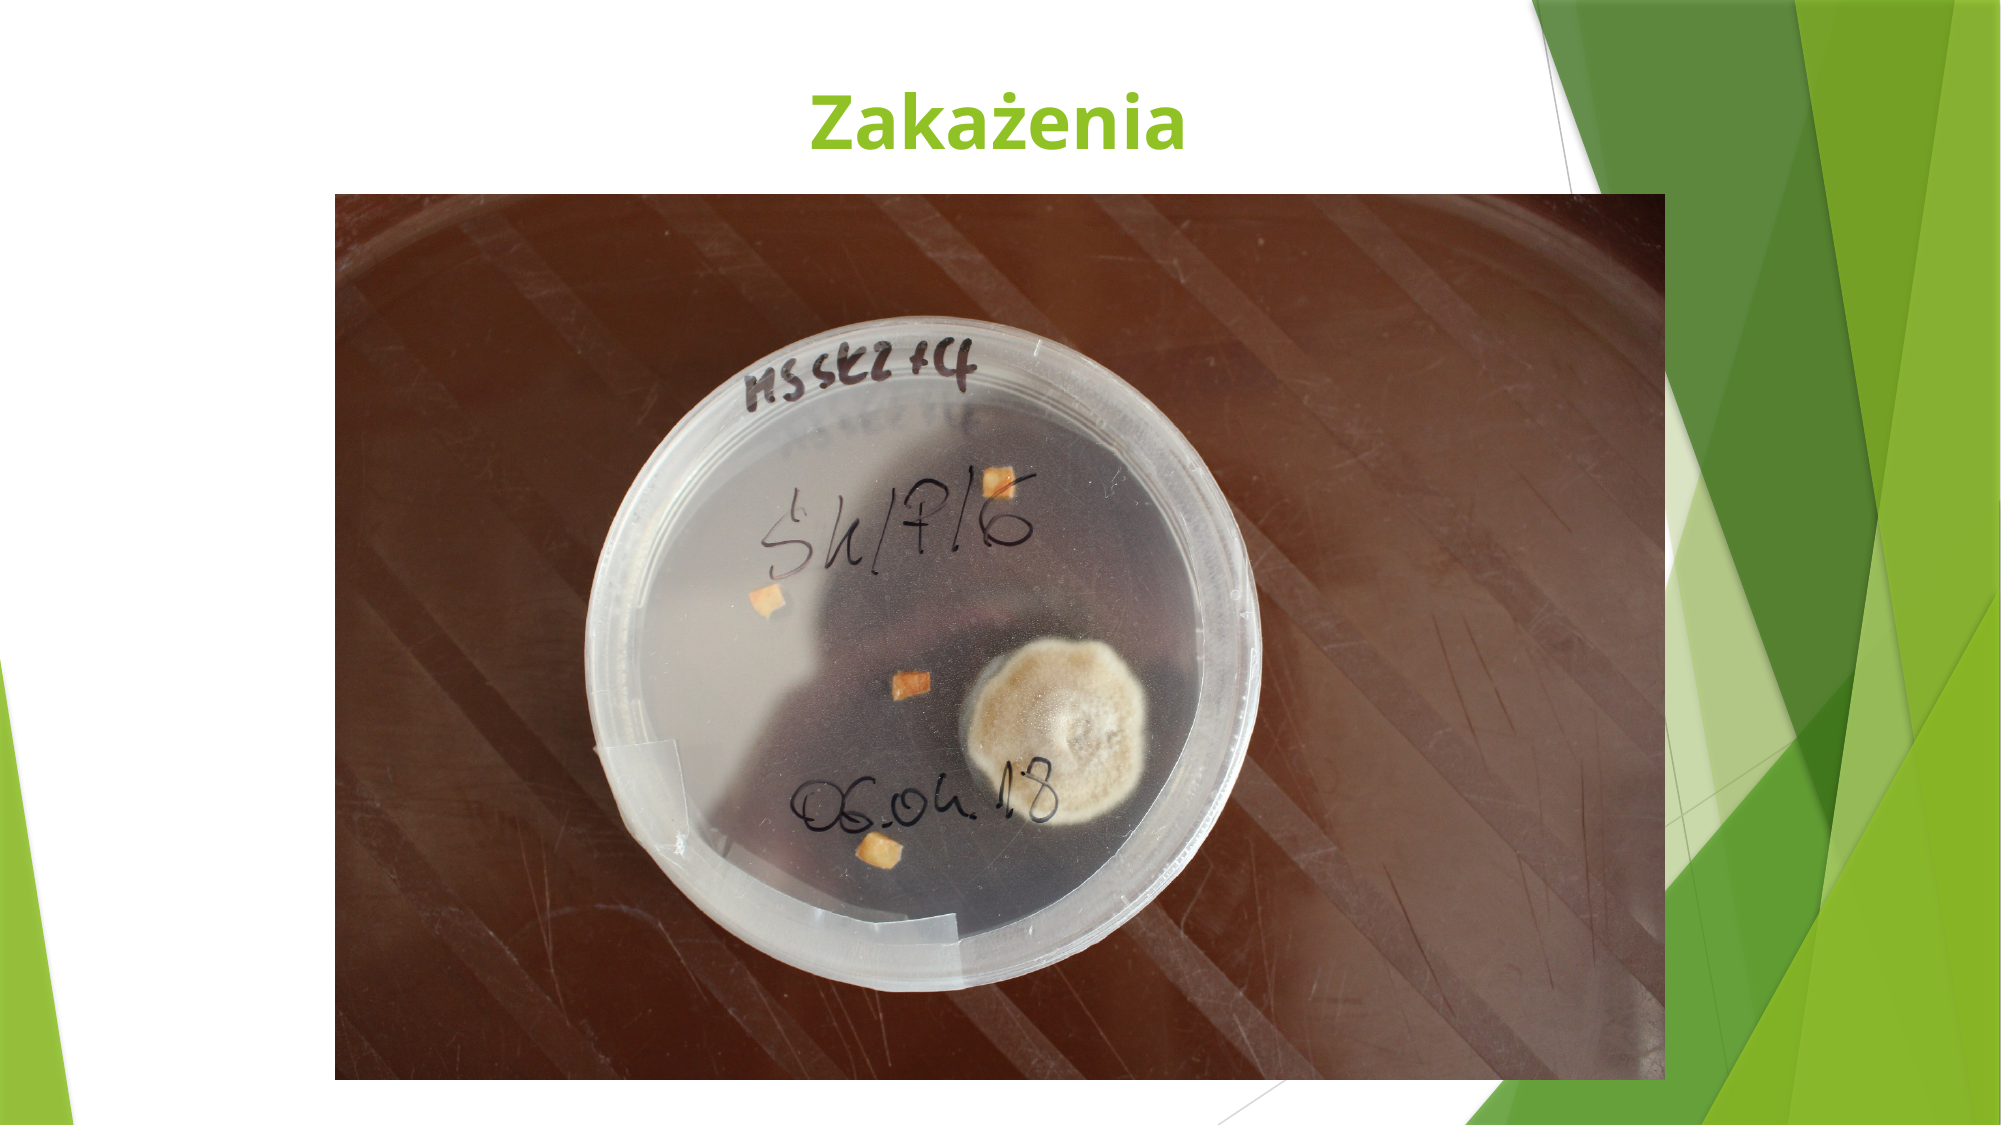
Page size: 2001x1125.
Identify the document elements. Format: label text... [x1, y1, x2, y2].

picture [335, 193, 1665, 1081]
title Zakażenia [58, 66, 1942, 284]
